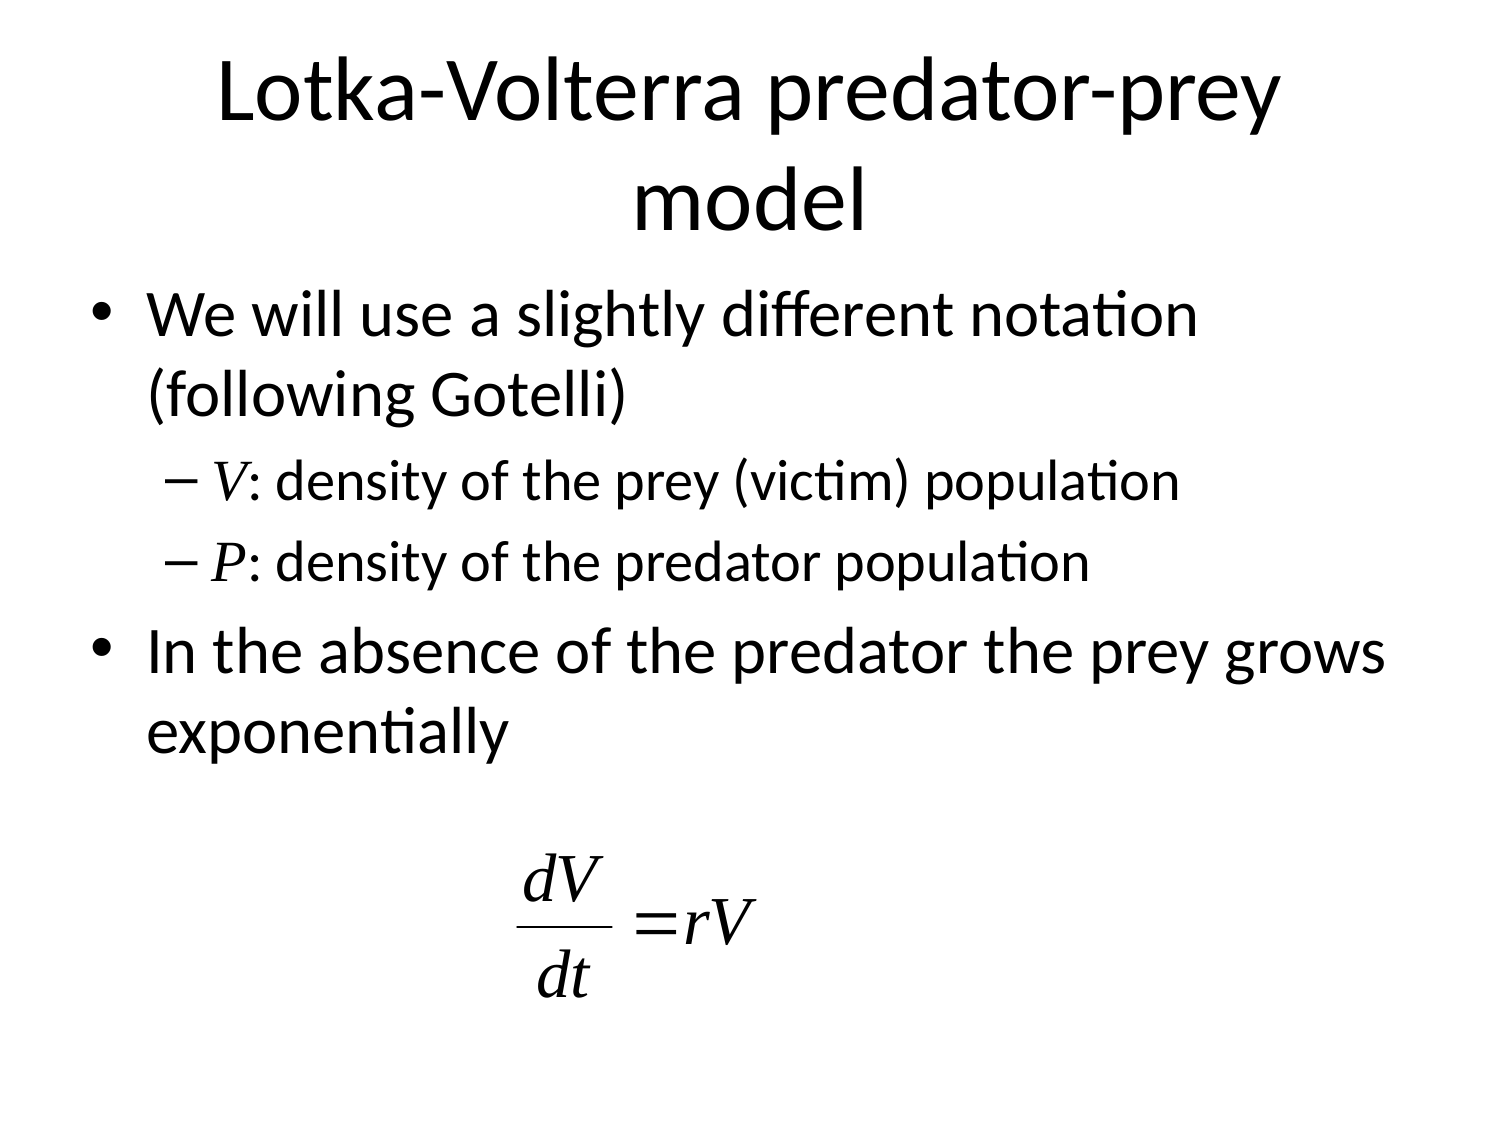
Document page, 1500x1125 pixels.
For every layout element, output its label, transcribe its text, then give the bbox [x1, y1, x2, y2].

title Lotka-Volterra predator-prey model [75, 45, 1425, 233]
list We will use a slightly different notation (following Gotelli) V: density of the prey (victim) population P: density of the predator population In the absence of the predator the prey grows exponentially [75, 262, 1425, 1005]
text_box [505, 835, 776, 1013]
